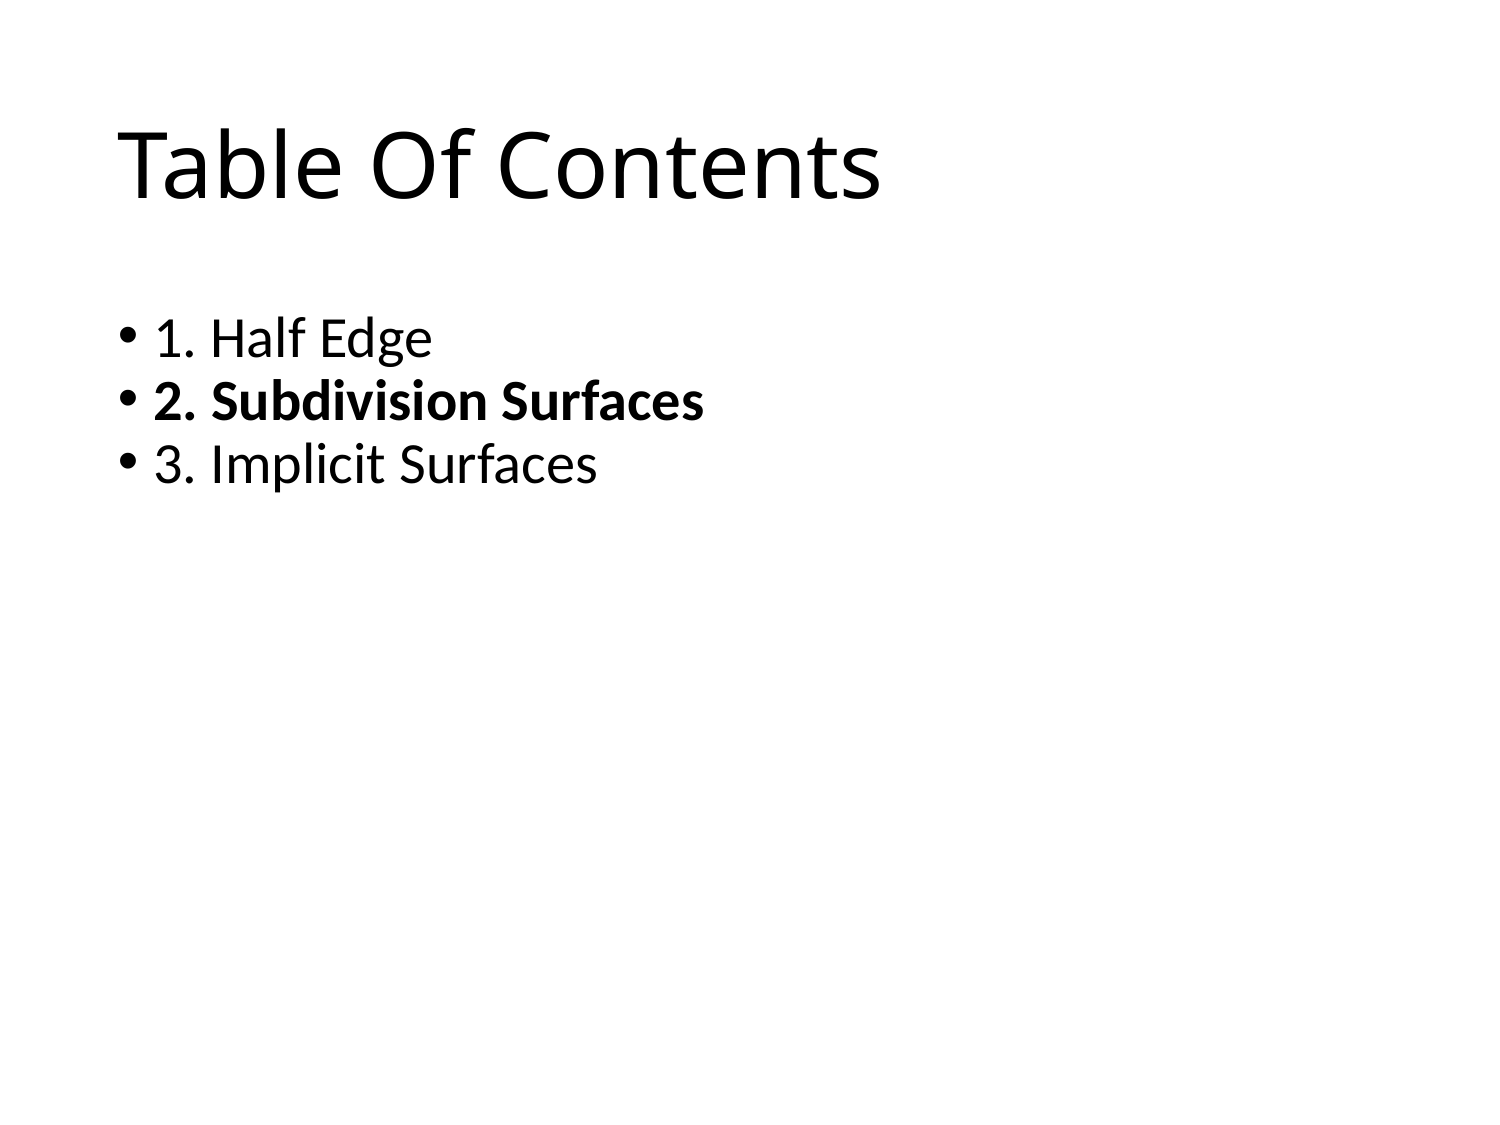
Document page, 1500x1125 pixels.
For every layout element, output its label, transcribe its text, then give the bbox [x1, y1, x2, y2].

text_box 1. Half Edge 2. Subdivision Surfaces 3. Implicit Surfaces [103, 299, 1397, 1014]
text_box Table Of Contents [103, 59, 1397, 278]
